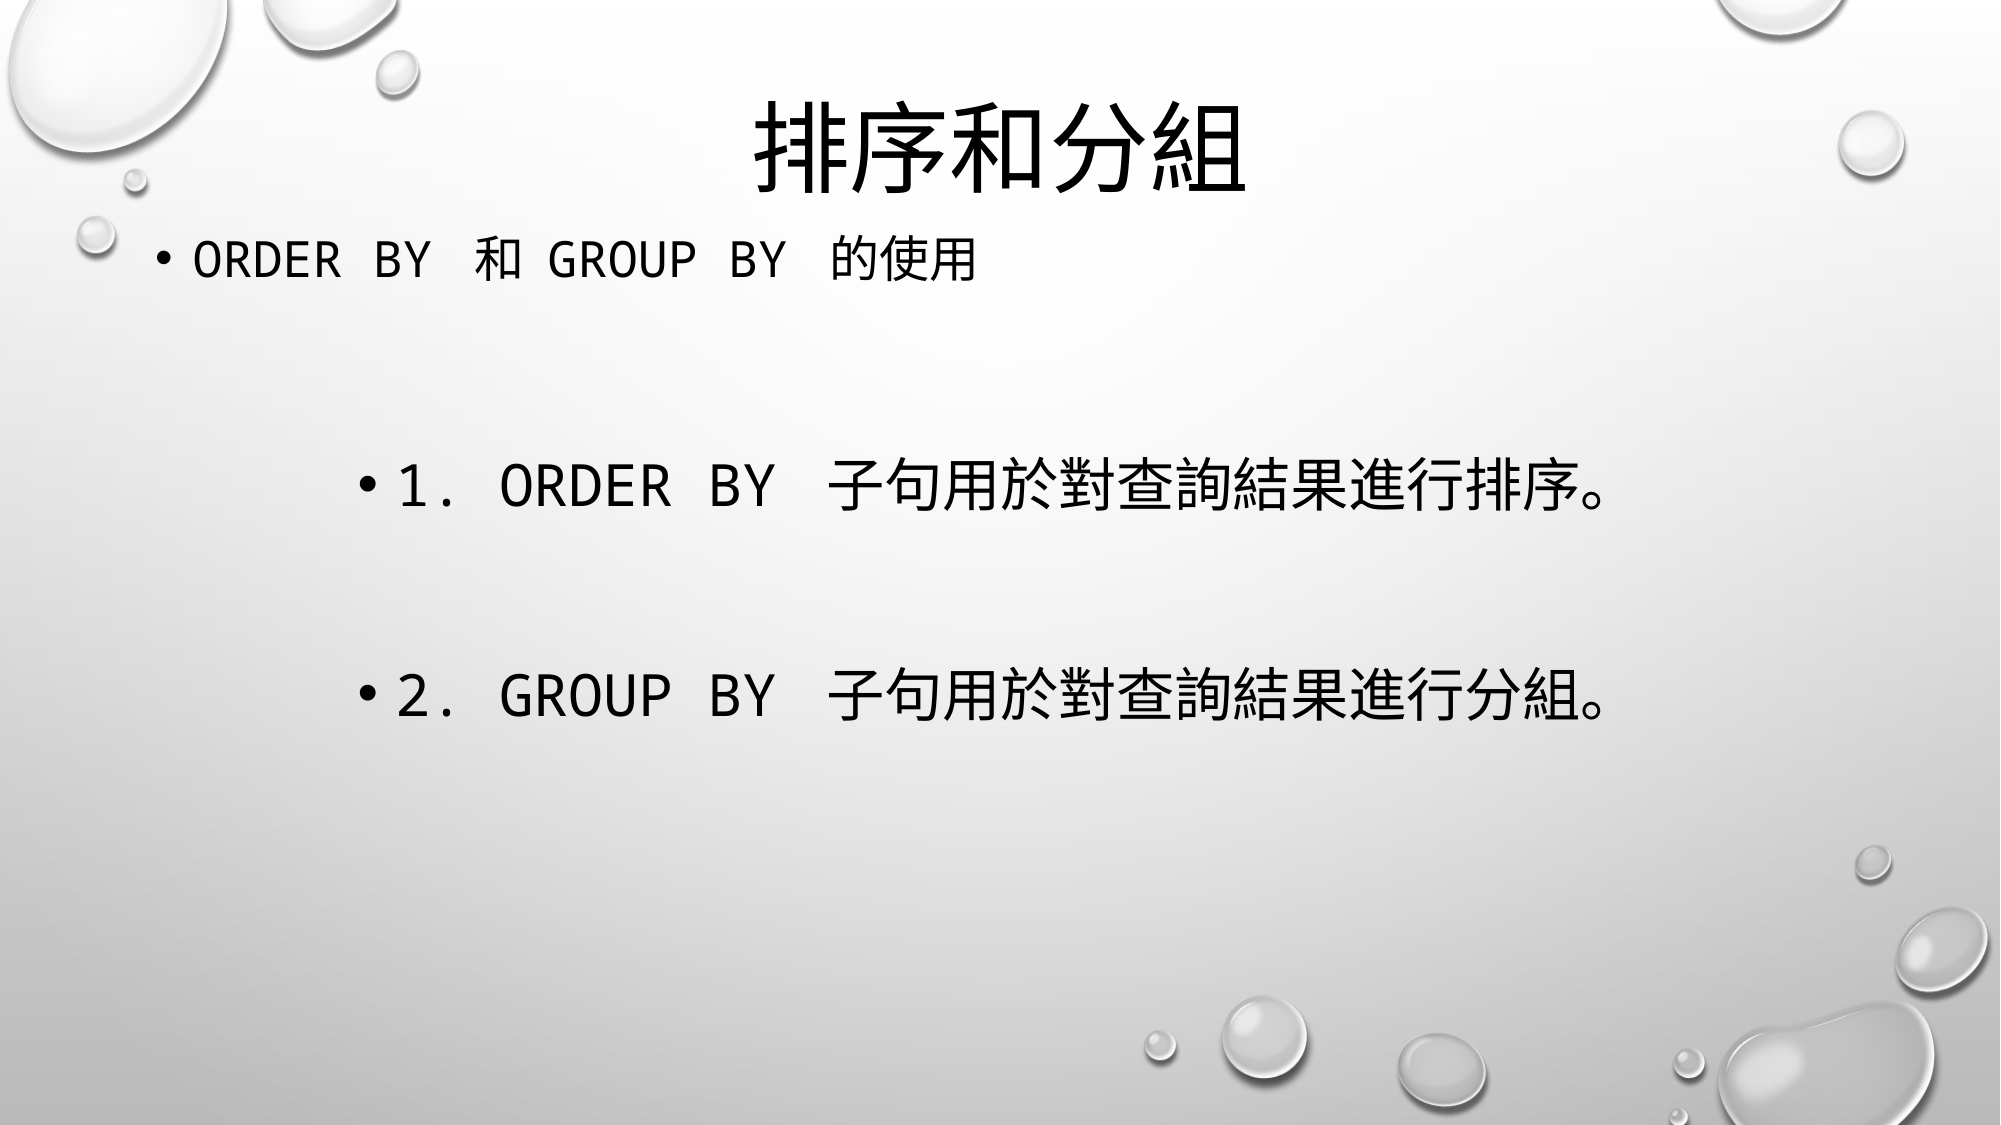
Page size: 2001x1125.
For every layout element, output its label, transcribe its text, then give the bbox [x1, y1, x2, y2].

picture [0, 0, 2000, 1125]
list ORDER BY 和 GROUP BY 的使用 [139, 207, 2000, 327]
title 排序和分組 [149, 22, 1851, 207]
text_box 1. ORDER BY 子句用於對查詢結果進行排序。 2. GROUP BY 子句用於對查詢結果進行分組。 [342, 426, 2000, 545]
